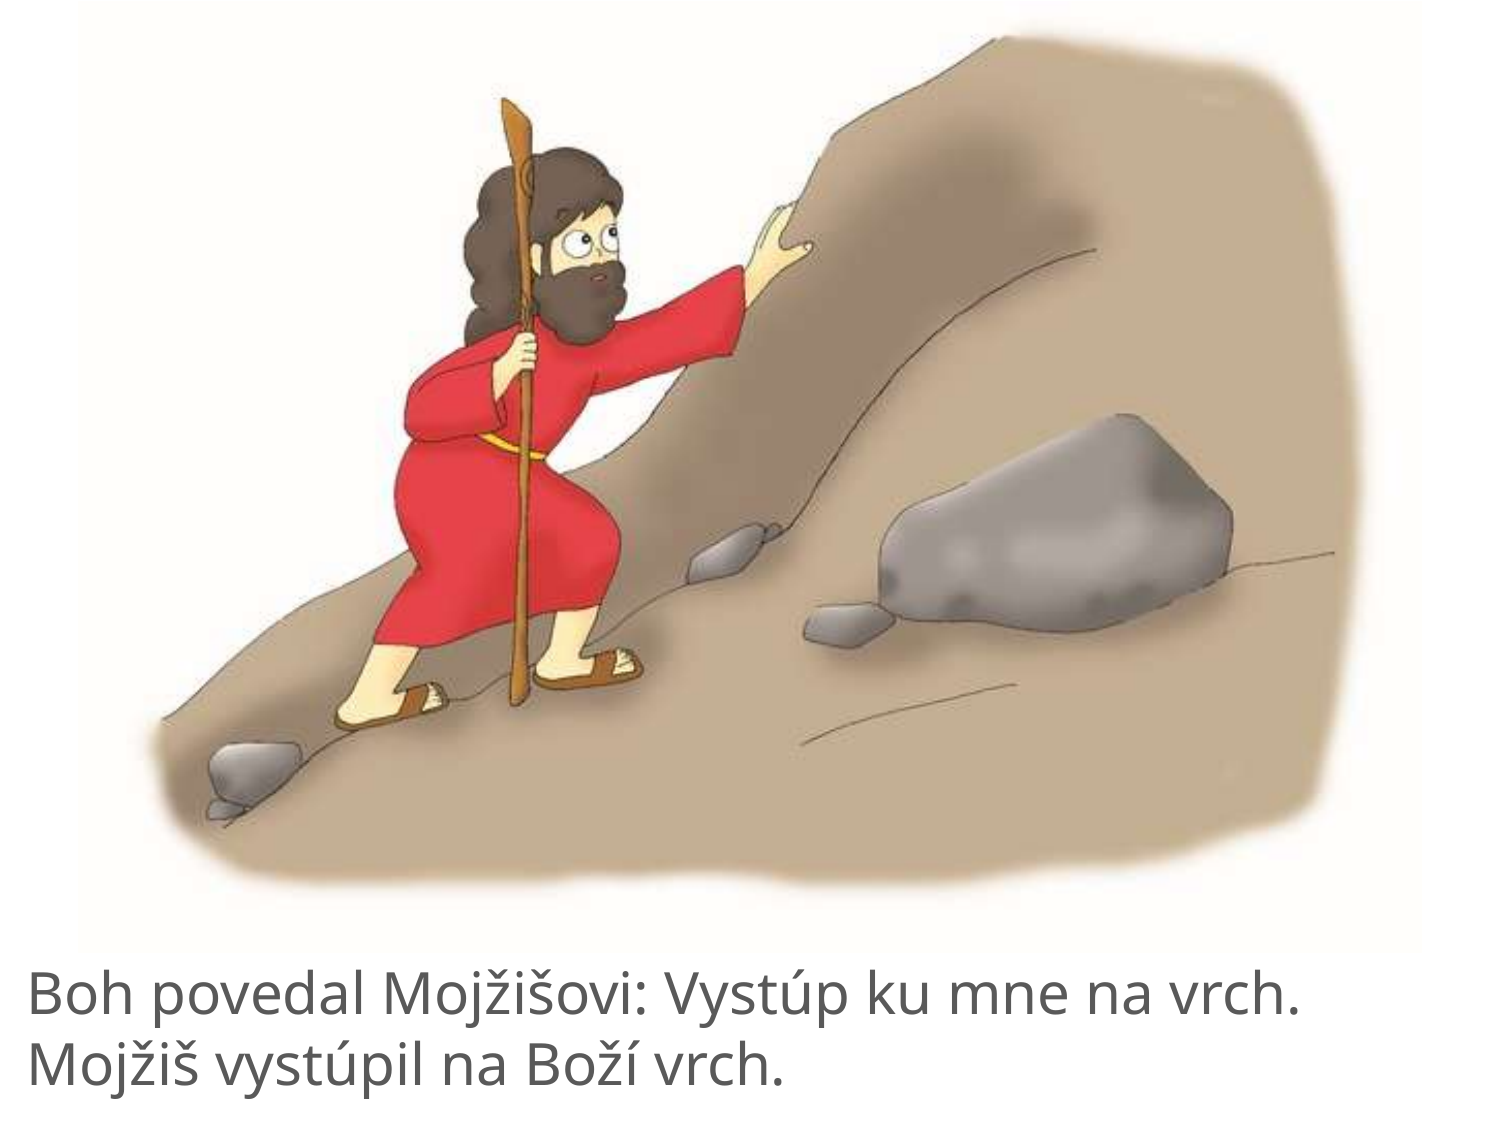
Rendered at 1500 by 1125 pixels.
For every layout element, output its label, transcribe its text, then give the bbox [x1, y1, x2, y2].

text_box Boh povedal Mojžišovi: Vystúp ku mne na vrch. Mojžiš vystúpil na Boží vrch. [11, 949, 1483, 1104]
picture [78, 0, 1422, 953]
